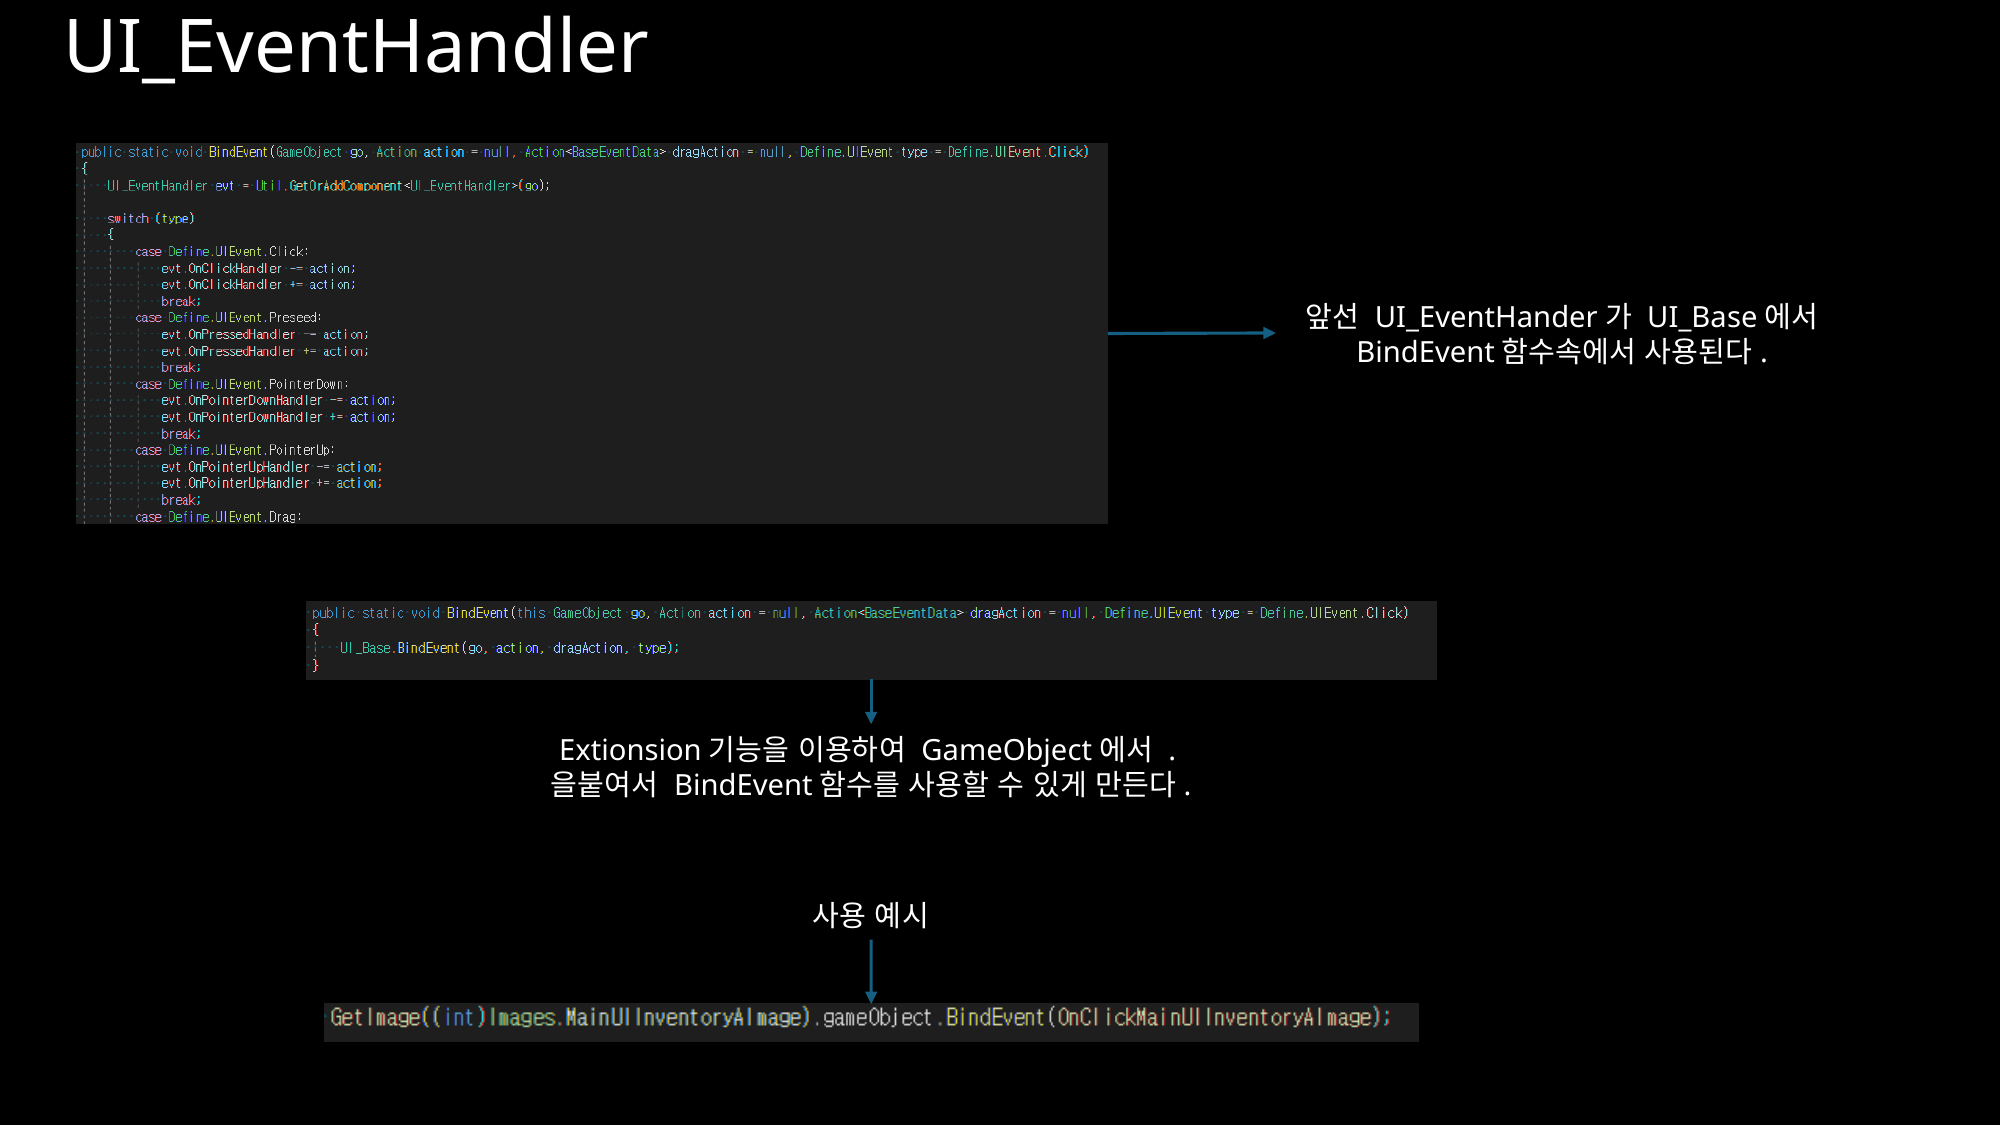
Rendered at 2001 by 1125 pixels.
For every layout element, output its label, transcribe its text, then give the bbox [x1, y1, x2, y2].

text_box 앞선 UI_EventHander가 UI_Base에서 BindEvent함수속에서 사용된다. [1275, 290, 1849, 376]
text_box 사용 예시 [503, 889, 1239, 940]
picture [323, 1003, 1419, 1043]
picture [75, 142, 1109, 525]
picture [305, 600, 1437, 680]
text_box Extionsion기능을 이용하여 GameObject에서 .을붙여서 BindEvent함수를 사용할 수 있게 만든다. [503, 724, 1239, 809]
title UI_EventHandler [0, 0, 713, 97]
